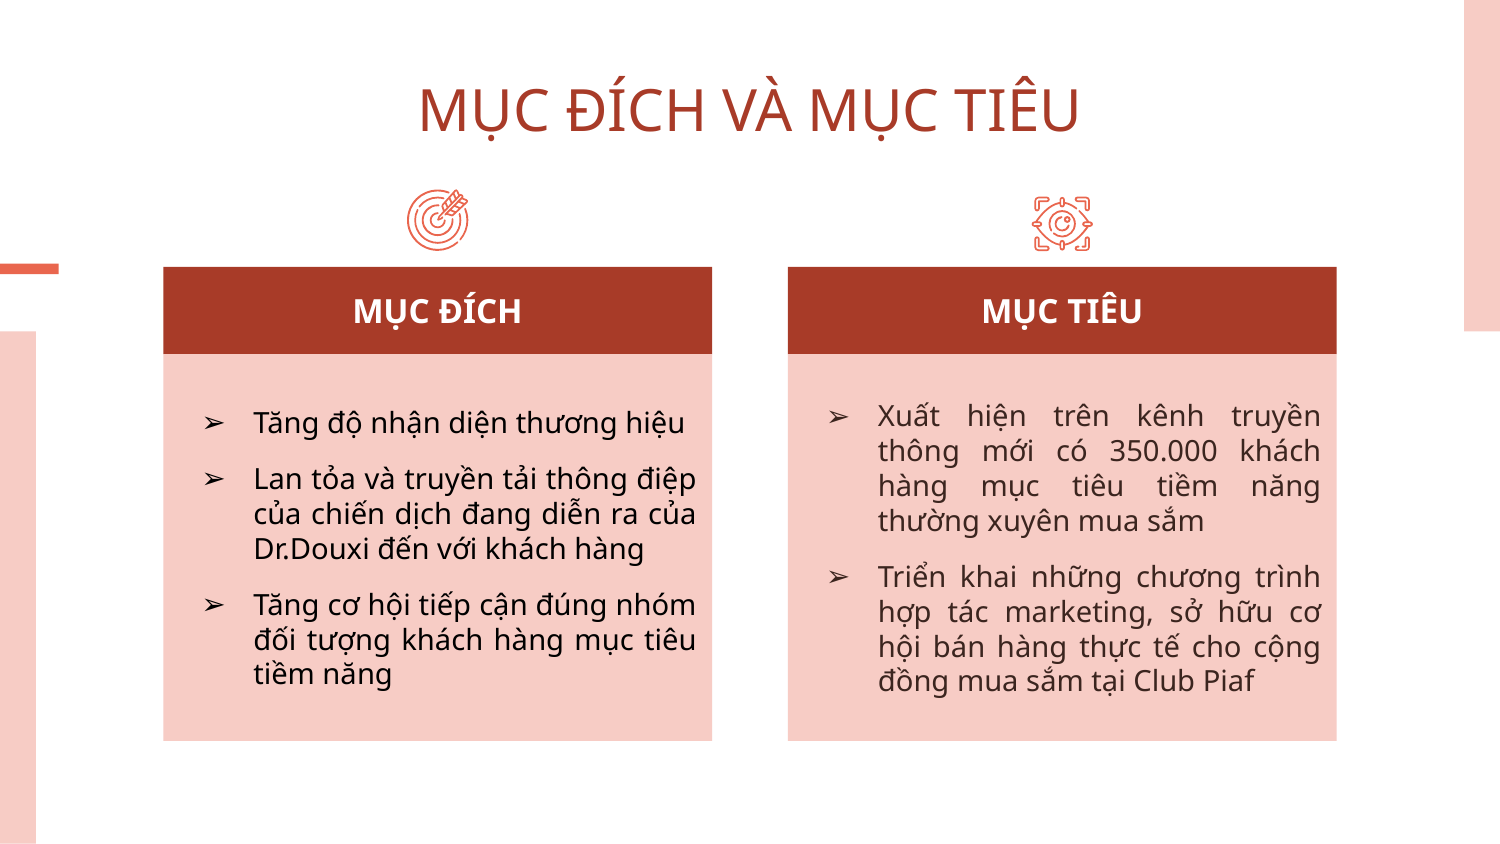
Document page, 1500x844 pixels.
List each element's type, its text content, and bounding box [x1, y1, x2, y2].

title MỤC TIÊU [787, 266, 1337, 354]
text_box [1031, 196, 1094, 252]
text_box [406, 189, 469, 252]
title Tăng độ nhận diện thương hiệu Lan tỏa và truyền tải thông điệp của chiến dịch đang diễn ra của Dr.Douxi đến với khách hàng Tăng cơ hội tiếp cận đúng nhóm đối tượng khách hàng mục tiêu tiềm năng [163, 354, 713, 741]
title MỤC ĐÍCH VÀ MỤC TIÊU [124, 61, 1376, 156]
title Xuất hiện trên kênh truyền thông mới có 350.000 khách hàng mục tiêu tiềm năng thường xuyên mua sắm Triển khai những chương trình hợp tác marketing, sở hữu cơ hội bán hàng thực tế cho cộng đồng mua sắm tại Club Piaf [787, 354, 1337, 741]
title MỤC ĐÍCH [163, 266, 713, 354]
